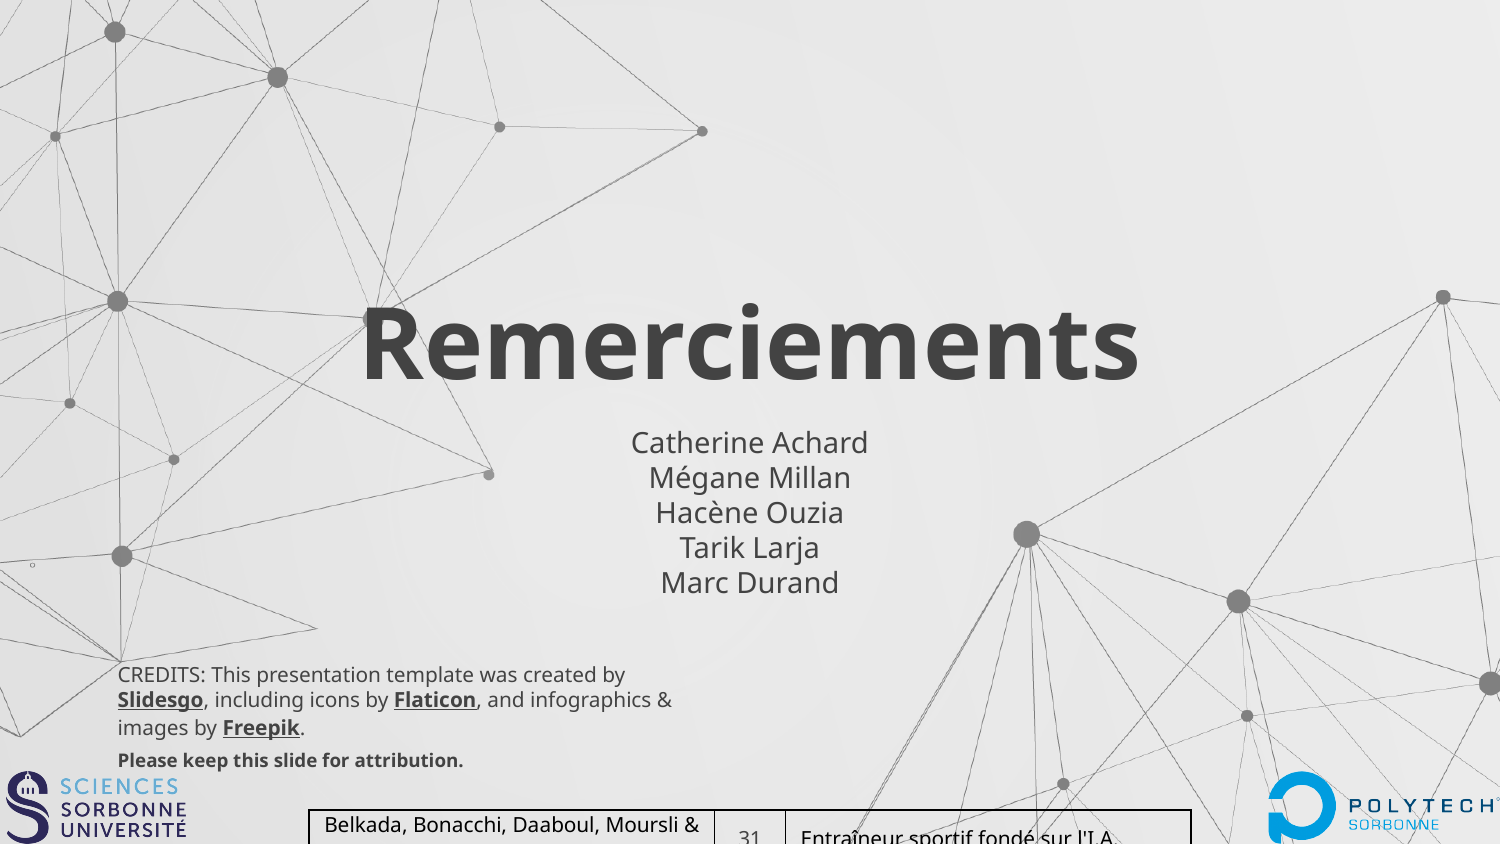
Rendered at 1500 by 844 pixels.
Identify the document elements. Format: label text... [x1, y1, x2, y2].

picture [934, 836, 941, 844]
picture [786, 811, 1190, 844]
picture [861, 836, 866, 844]
title Remerciements [323, 190, 1177, 415]
subtitle Catherine Achard Mégane Millan Hacène Ouzia Tarik Larja Marc Durand [353, 409, 1147, 634]
picture [0, 0, 1500, 844]
picture [988, 836, 995, 844]
picture [922, 836, 928, 844]
picture [1001, 836, 1006, 844]
picture [310, 811, 714, 844]
picture [816, 836, 821, 844]
picture [715, 811, 785, 844]
